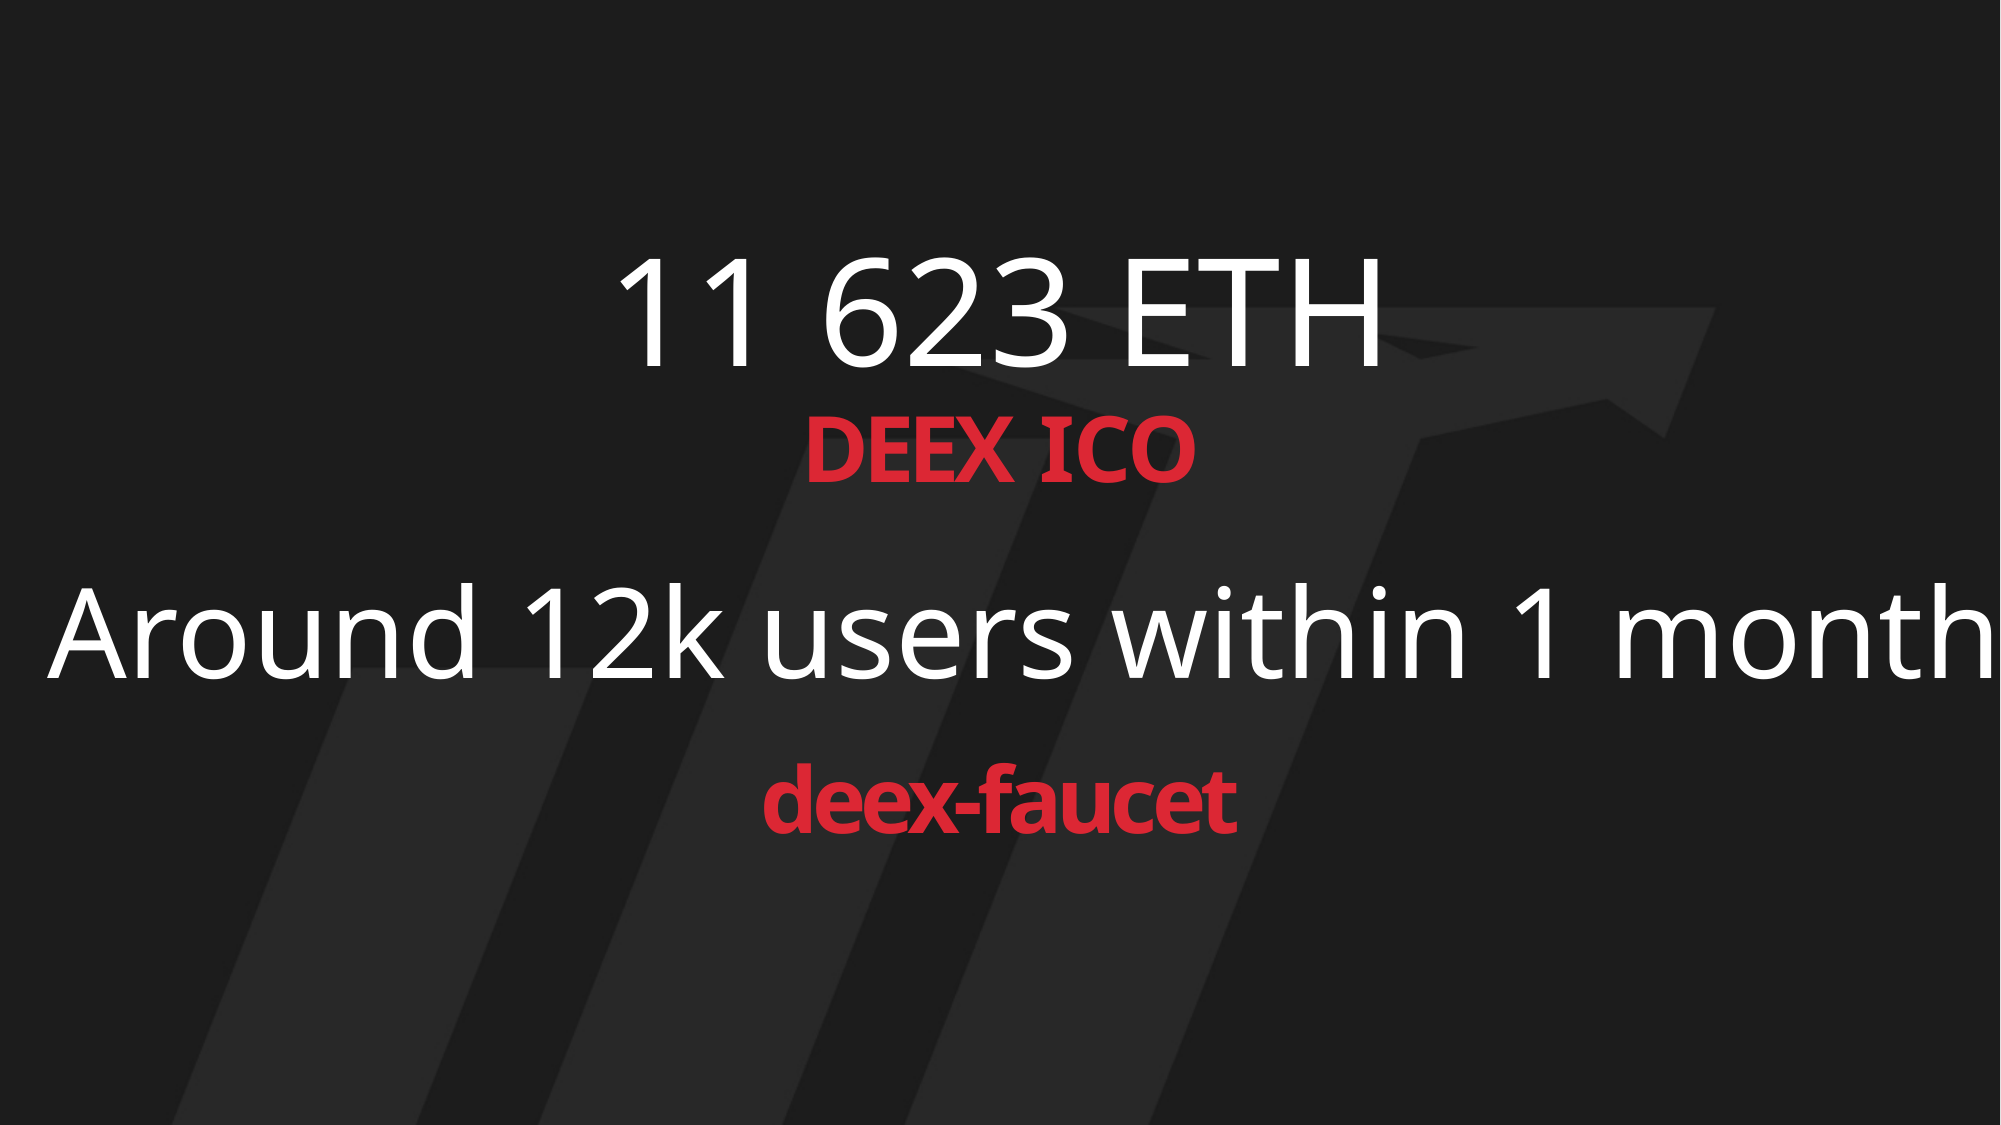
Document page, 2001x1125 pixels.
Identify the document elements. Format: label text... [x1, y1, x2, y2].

picture [0, 0, 2001, 1125]
text_box DEEX ICO [0, 388, 2000, 501]
text_box 11 623 ETH [0, 209, 2000, 388]
text_box deex-faucet [0, 739, 2000, 852]
text_box Around 12k users within 1 month [24, 546, 2000, 712]
